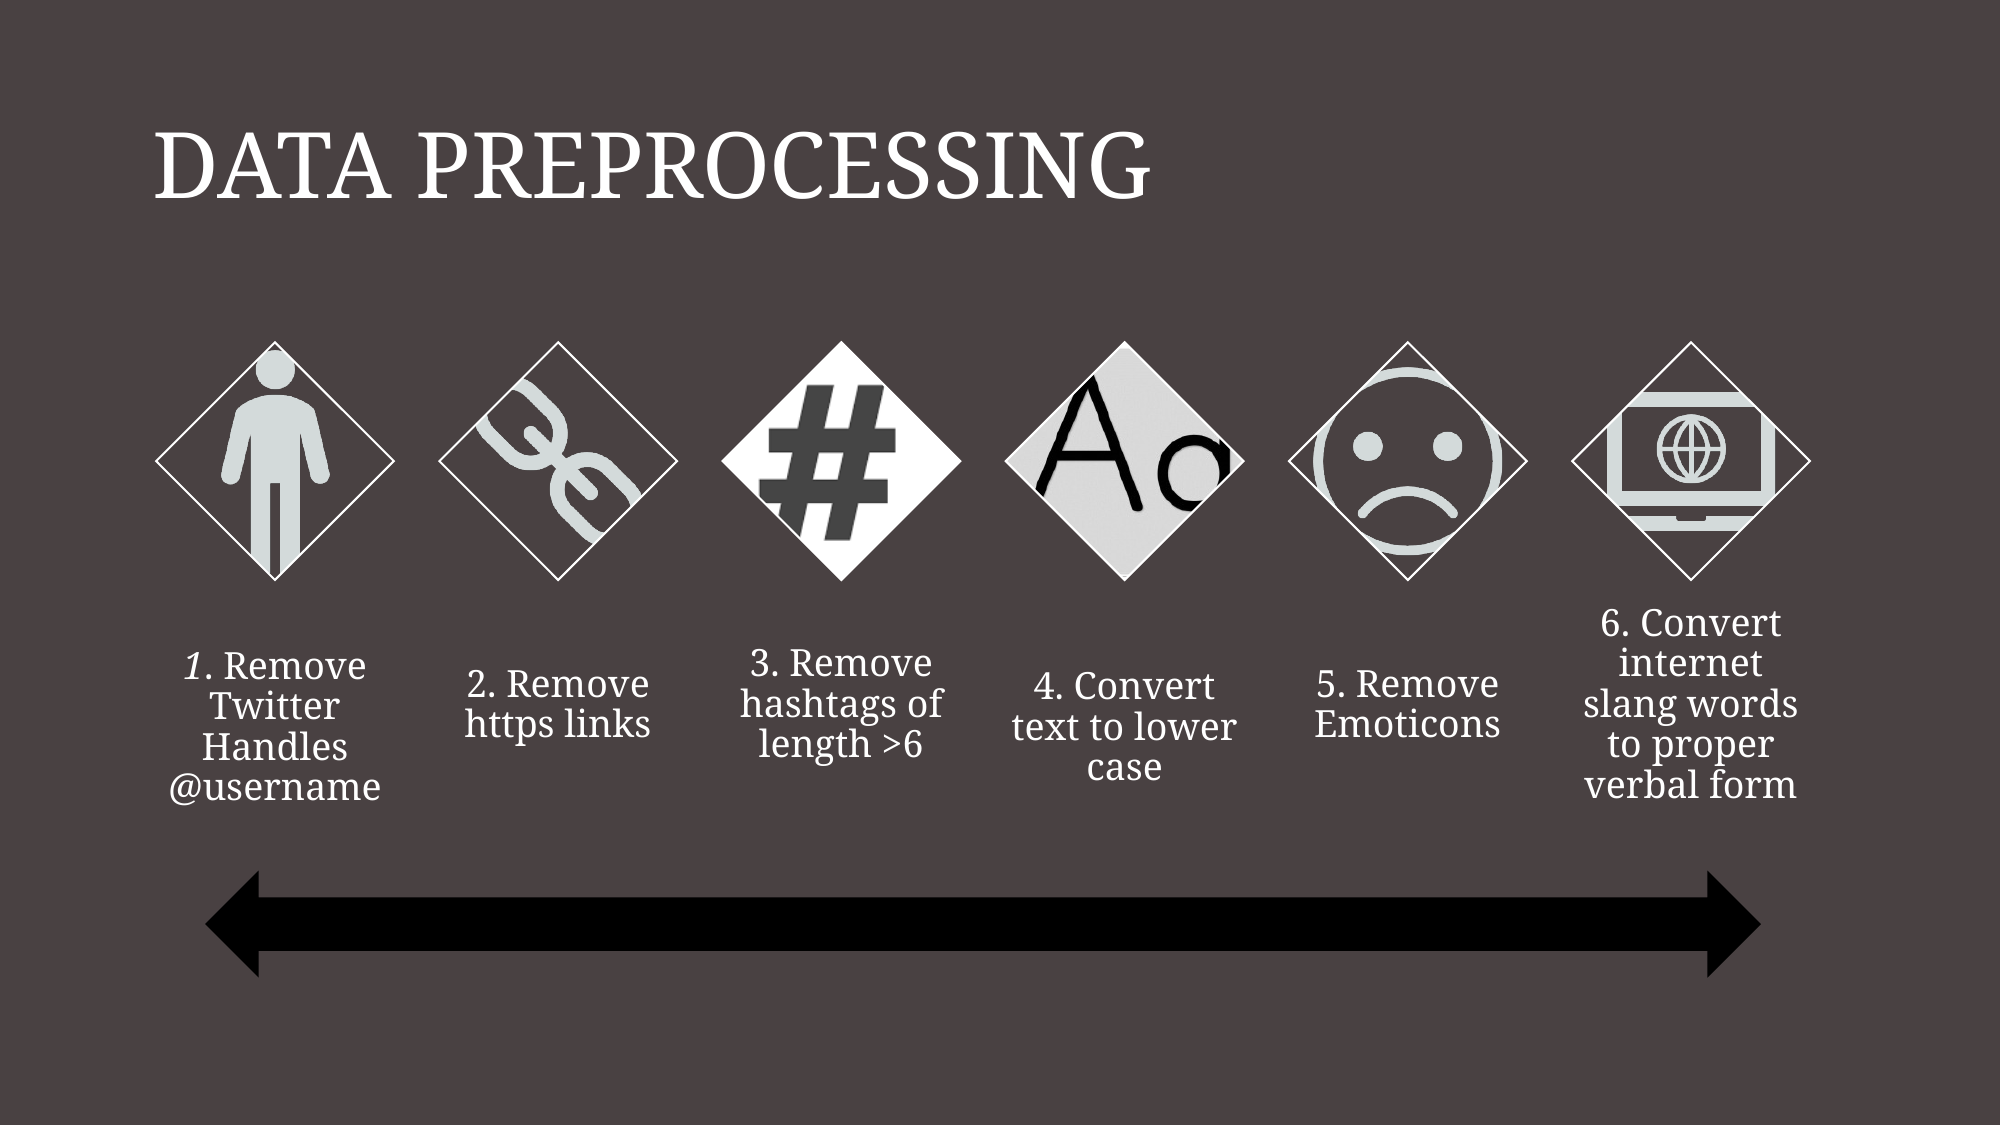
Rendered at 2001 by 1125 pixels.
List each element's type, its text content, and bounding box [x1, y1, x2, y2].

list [137, 299, 1829, 1014]
title Data Preprocessing [137, 59, 1863, 278]
